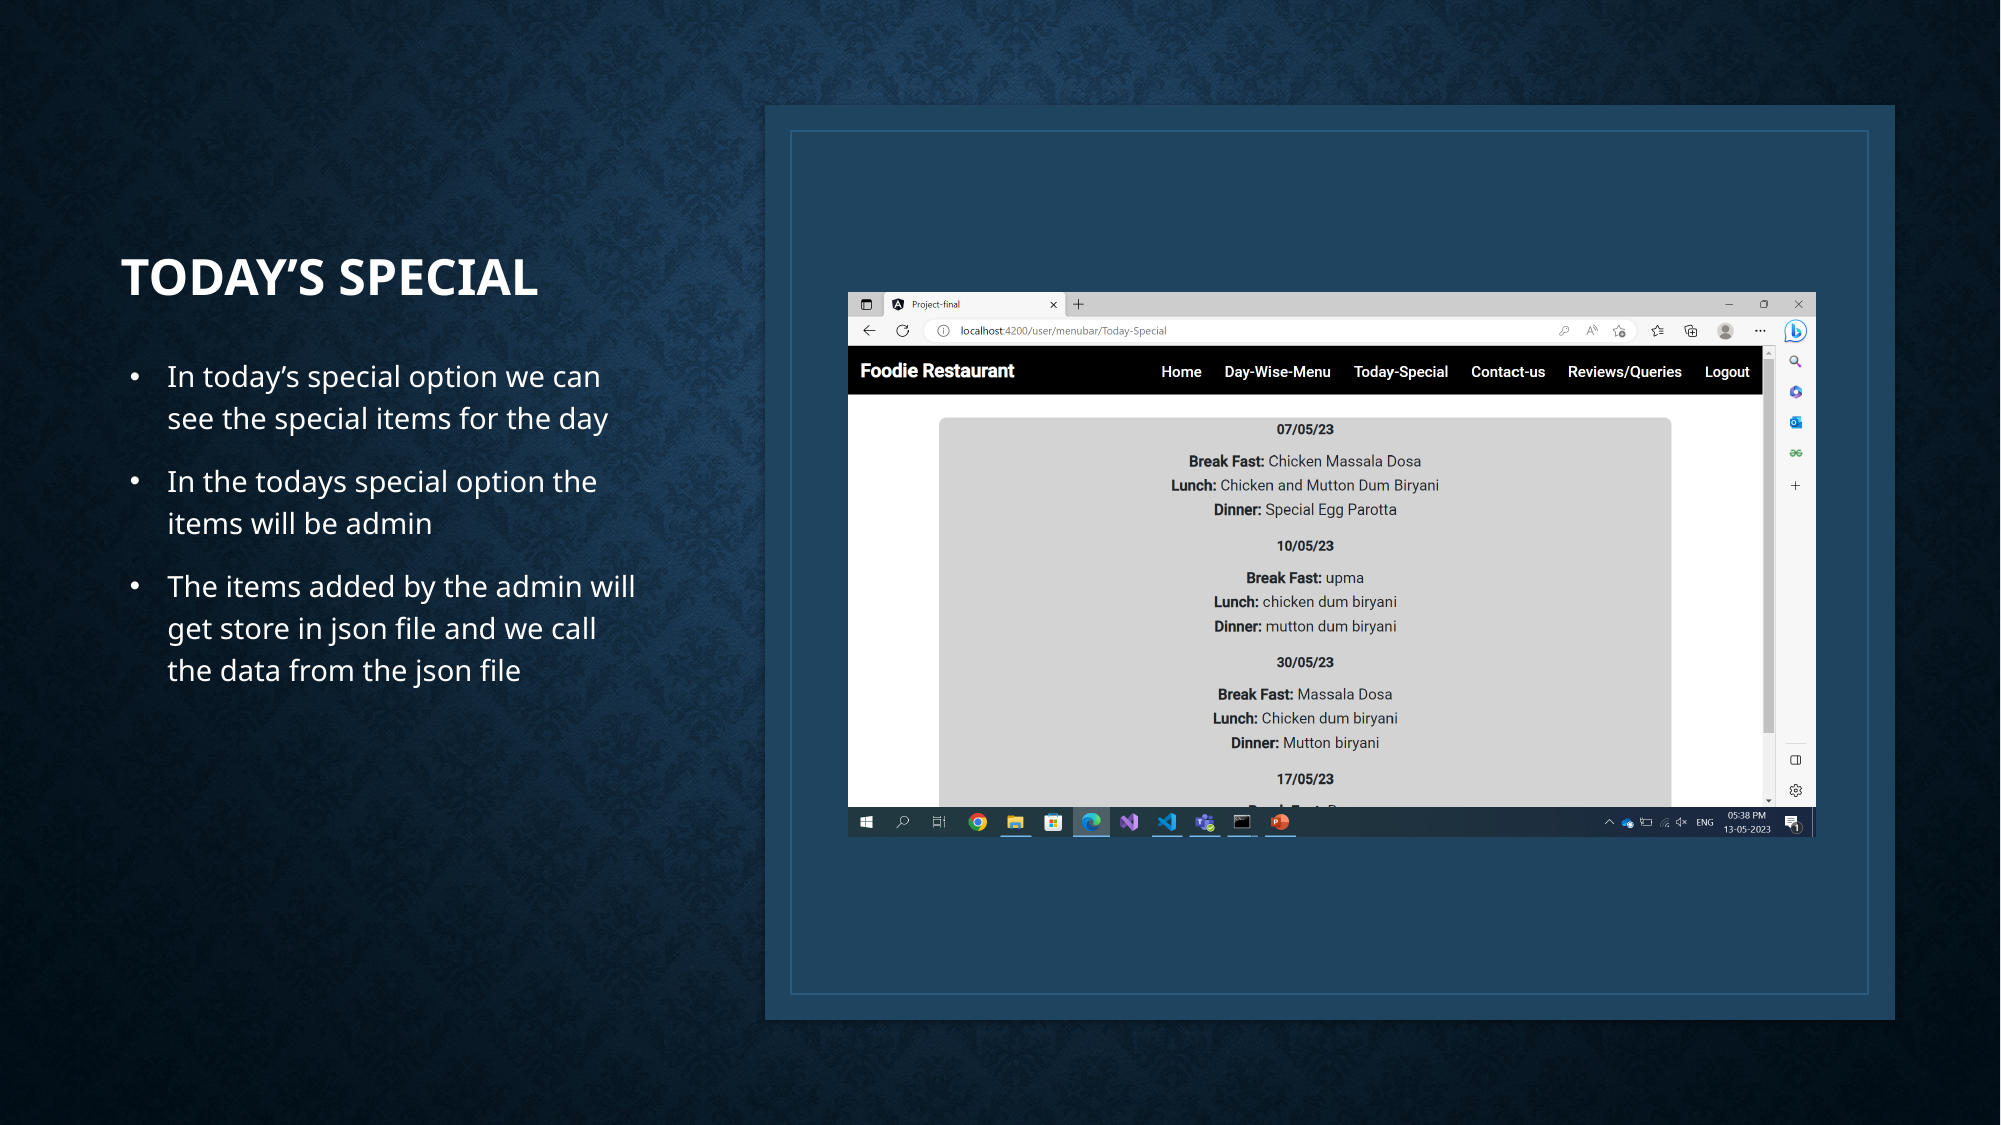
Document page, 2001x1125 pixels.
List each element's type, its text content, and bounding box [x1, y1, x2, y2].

list In today’s special option we can see the special items for the day In the todays special option the items will be admin The items added by the admin will get store in json file and we call the data from the json file [105, 343, 657, 1005]
text_box [790, 130, 1870, 995]
picture [847, 292, 1816, 838]
text_box [779, 119, 1881, 1006]
title Today’s Special [105, 105, 657, 314]
